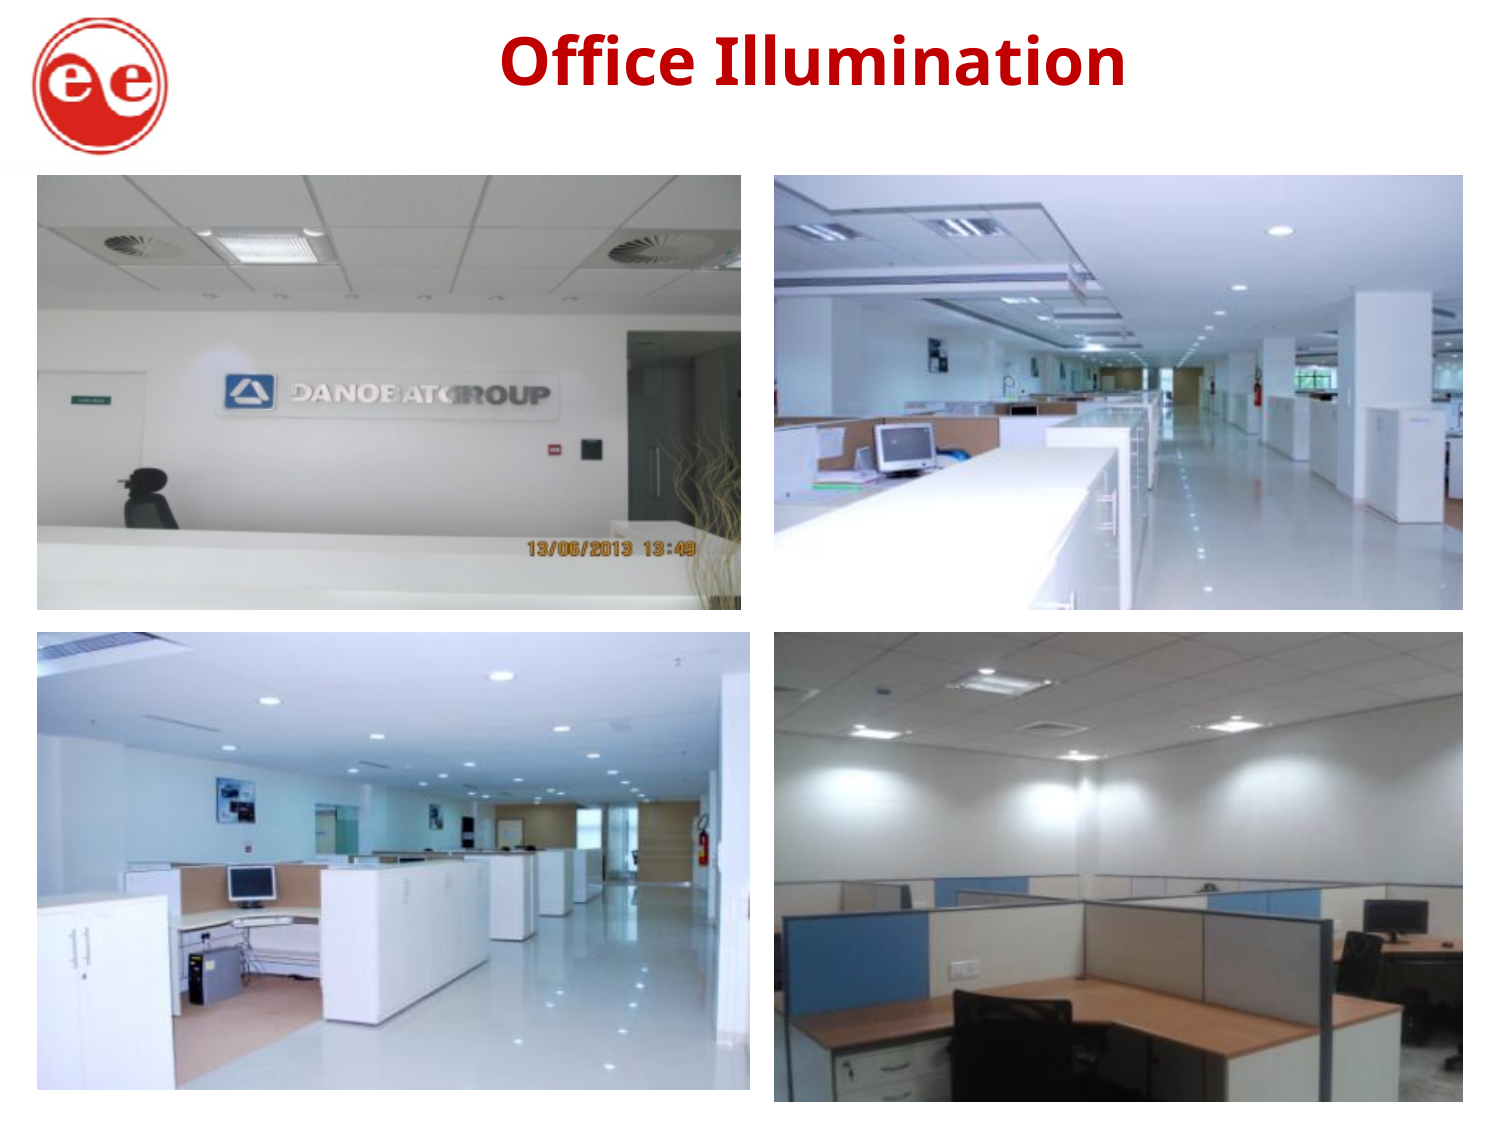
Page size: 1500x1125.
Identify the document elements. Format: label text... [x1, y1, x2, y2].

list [37, 175, 741, 610]
picture [37, 632, 751, 1091]
picture [774, 175, 1463, 610]
title Office Illumination [201, 0, 1489, 153]
picture [0, 0, 200, 172]
picture [774, 632, 1463, 1102]
